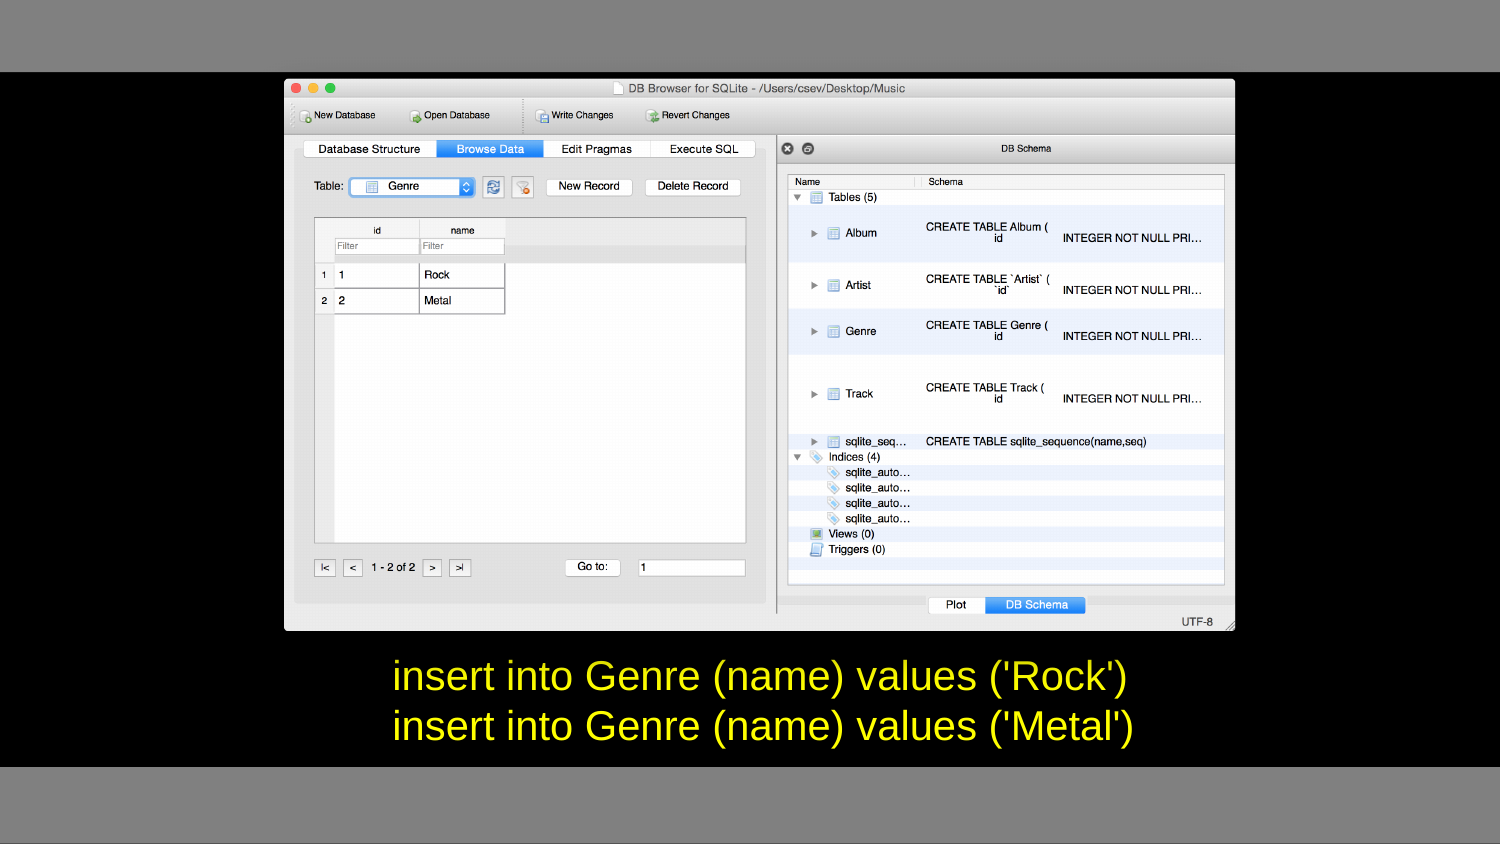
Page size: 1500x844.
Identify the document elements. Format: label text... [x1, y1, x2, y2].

picture [236, 51, 1284, 700]
text_box insert into Genre (name) values ('Rock') insert into Genre (name) values ('Metal') [392, 708, 1252, 752]
